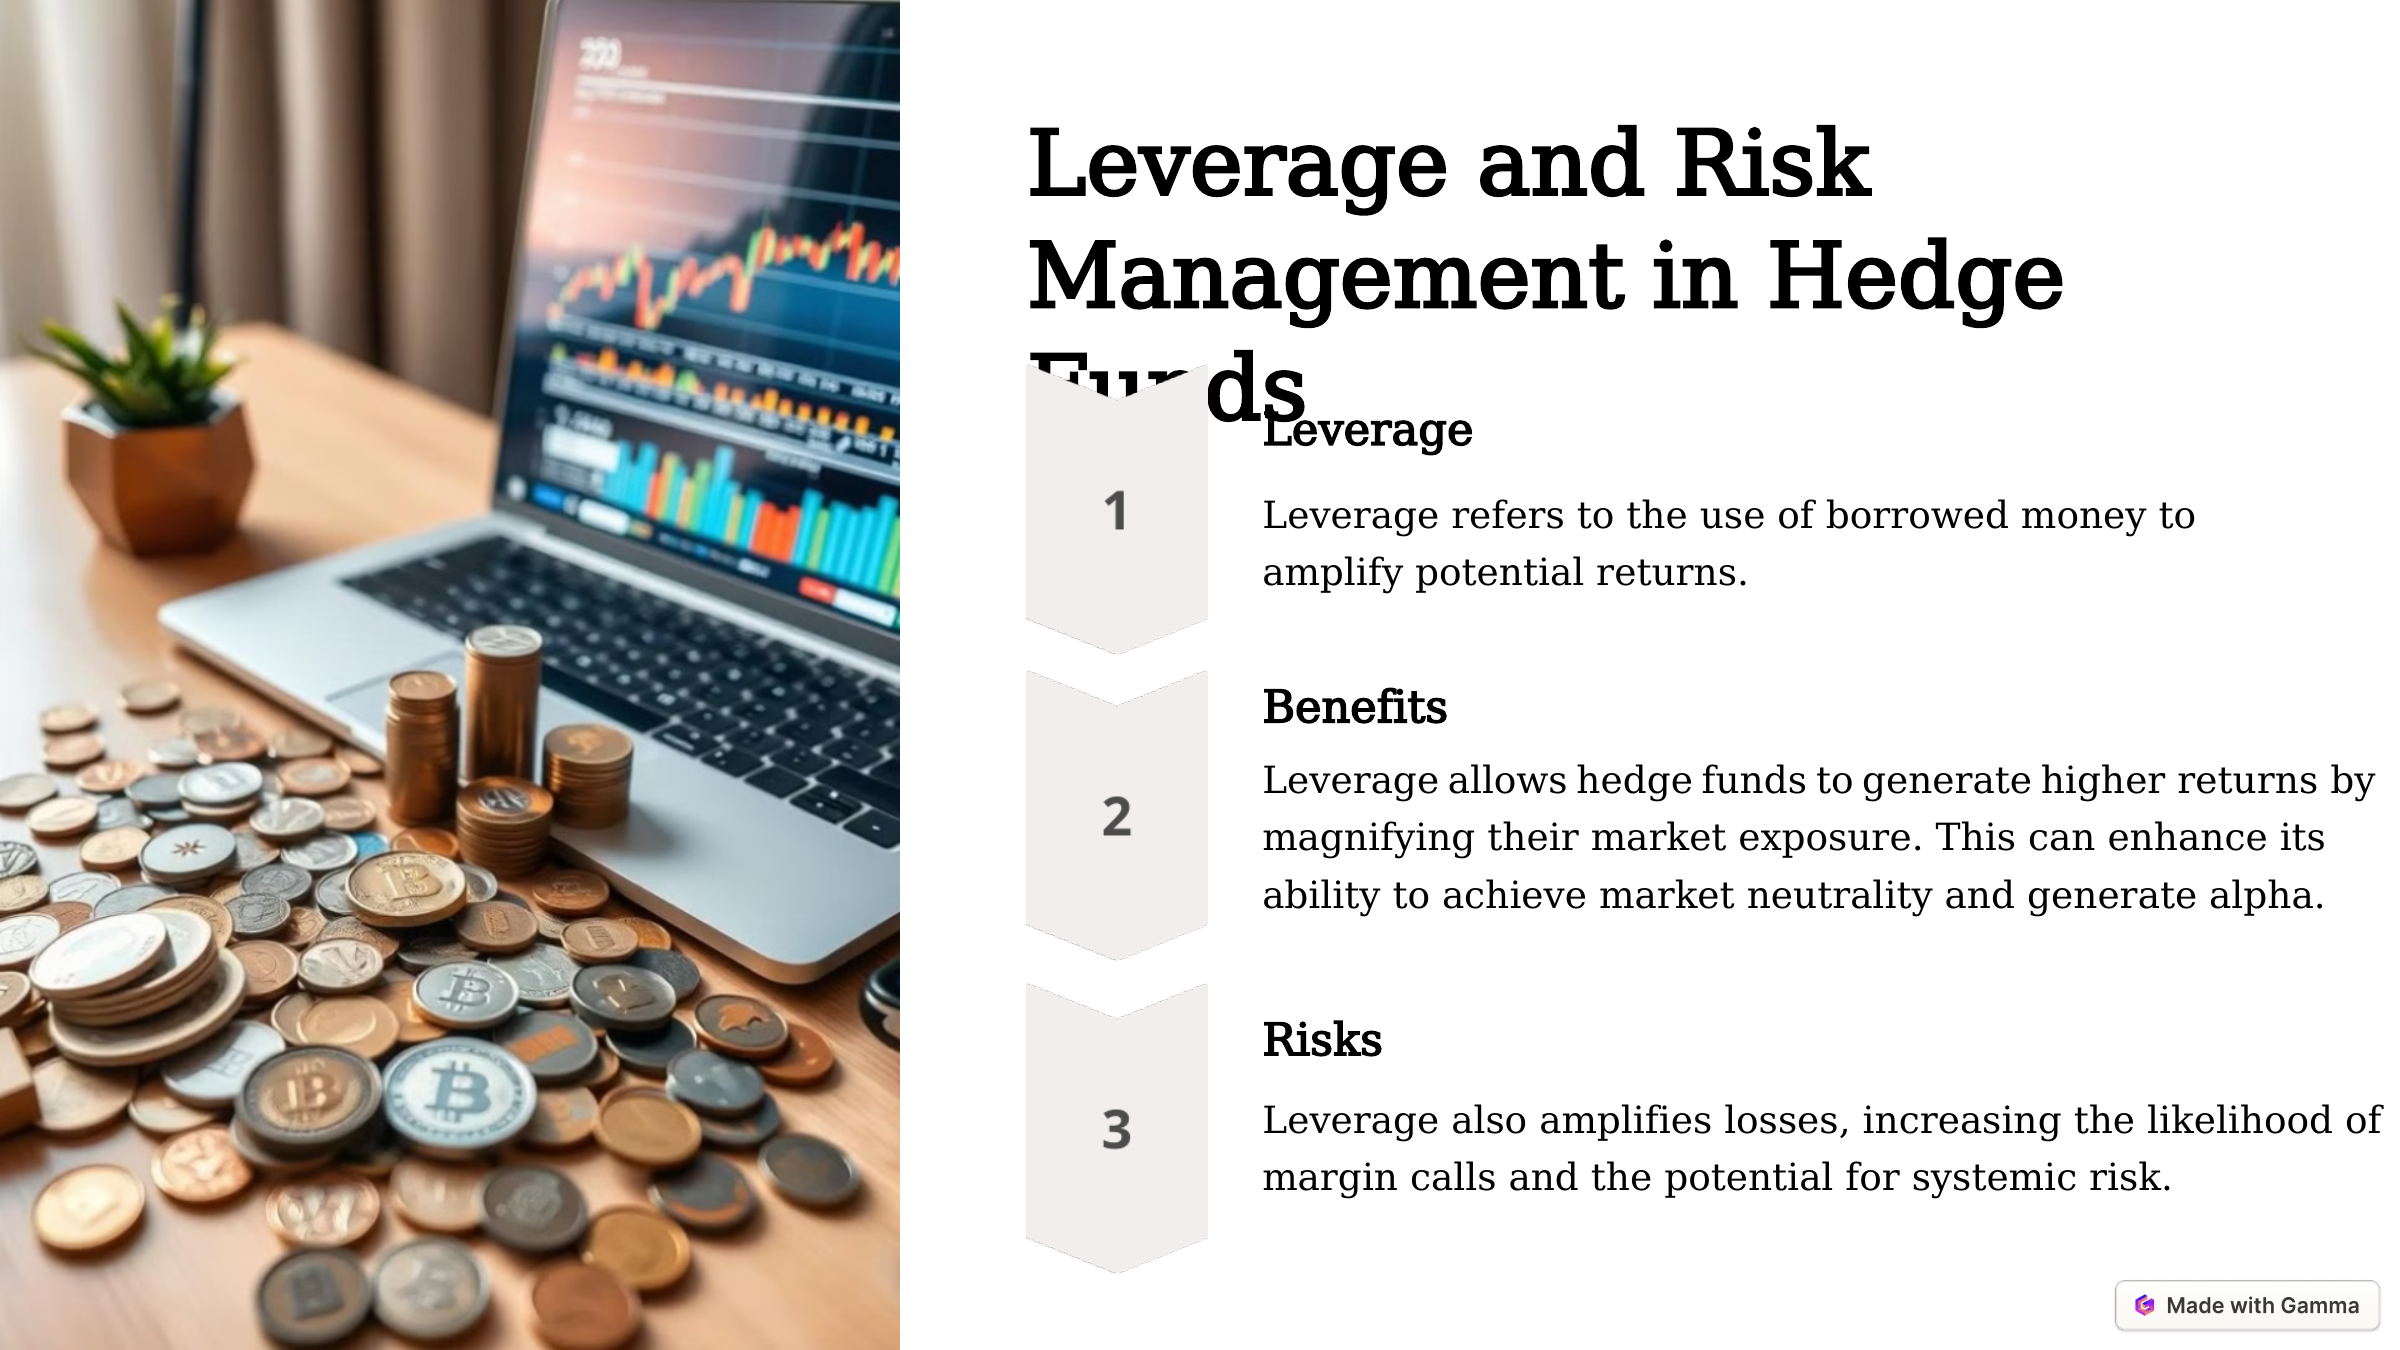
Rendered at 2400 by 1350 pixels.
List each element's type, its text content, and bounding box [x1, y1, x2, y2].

text_box Leverage and Risk Management in Hedge Funds [1026, 99, 2274, 327]
picture [1026, 364, 1208, 655]
picture [1026, 670, 1208, 961]
picture [2106, 1271, 2389, 1339]
text_box Leverage refers to the use of borrowed money to amplify potential returns. [1262, 478, 2274, 595]
text_box Leverage also amplifies losses, increasing the likelihood of margin calls and the potential for systemic risk. [1262, 1083, 2274, 1215]
text_box Benefits [1262, 674, 1716, 732]
text_box Leverage allows hedge funds to generate higher returns by magnifying their market exposure. This can enhance its ability to achieve market neutrality and generate alpha. [1262, 743, 2291, 920]
text_box Risks [1262, 1007, 1716, 1065]
picture [1026, 983, 1208, 1274]
picture [0, 0, 900, 1350]
text_box Leverage [1262, 397, 1716, 454]
